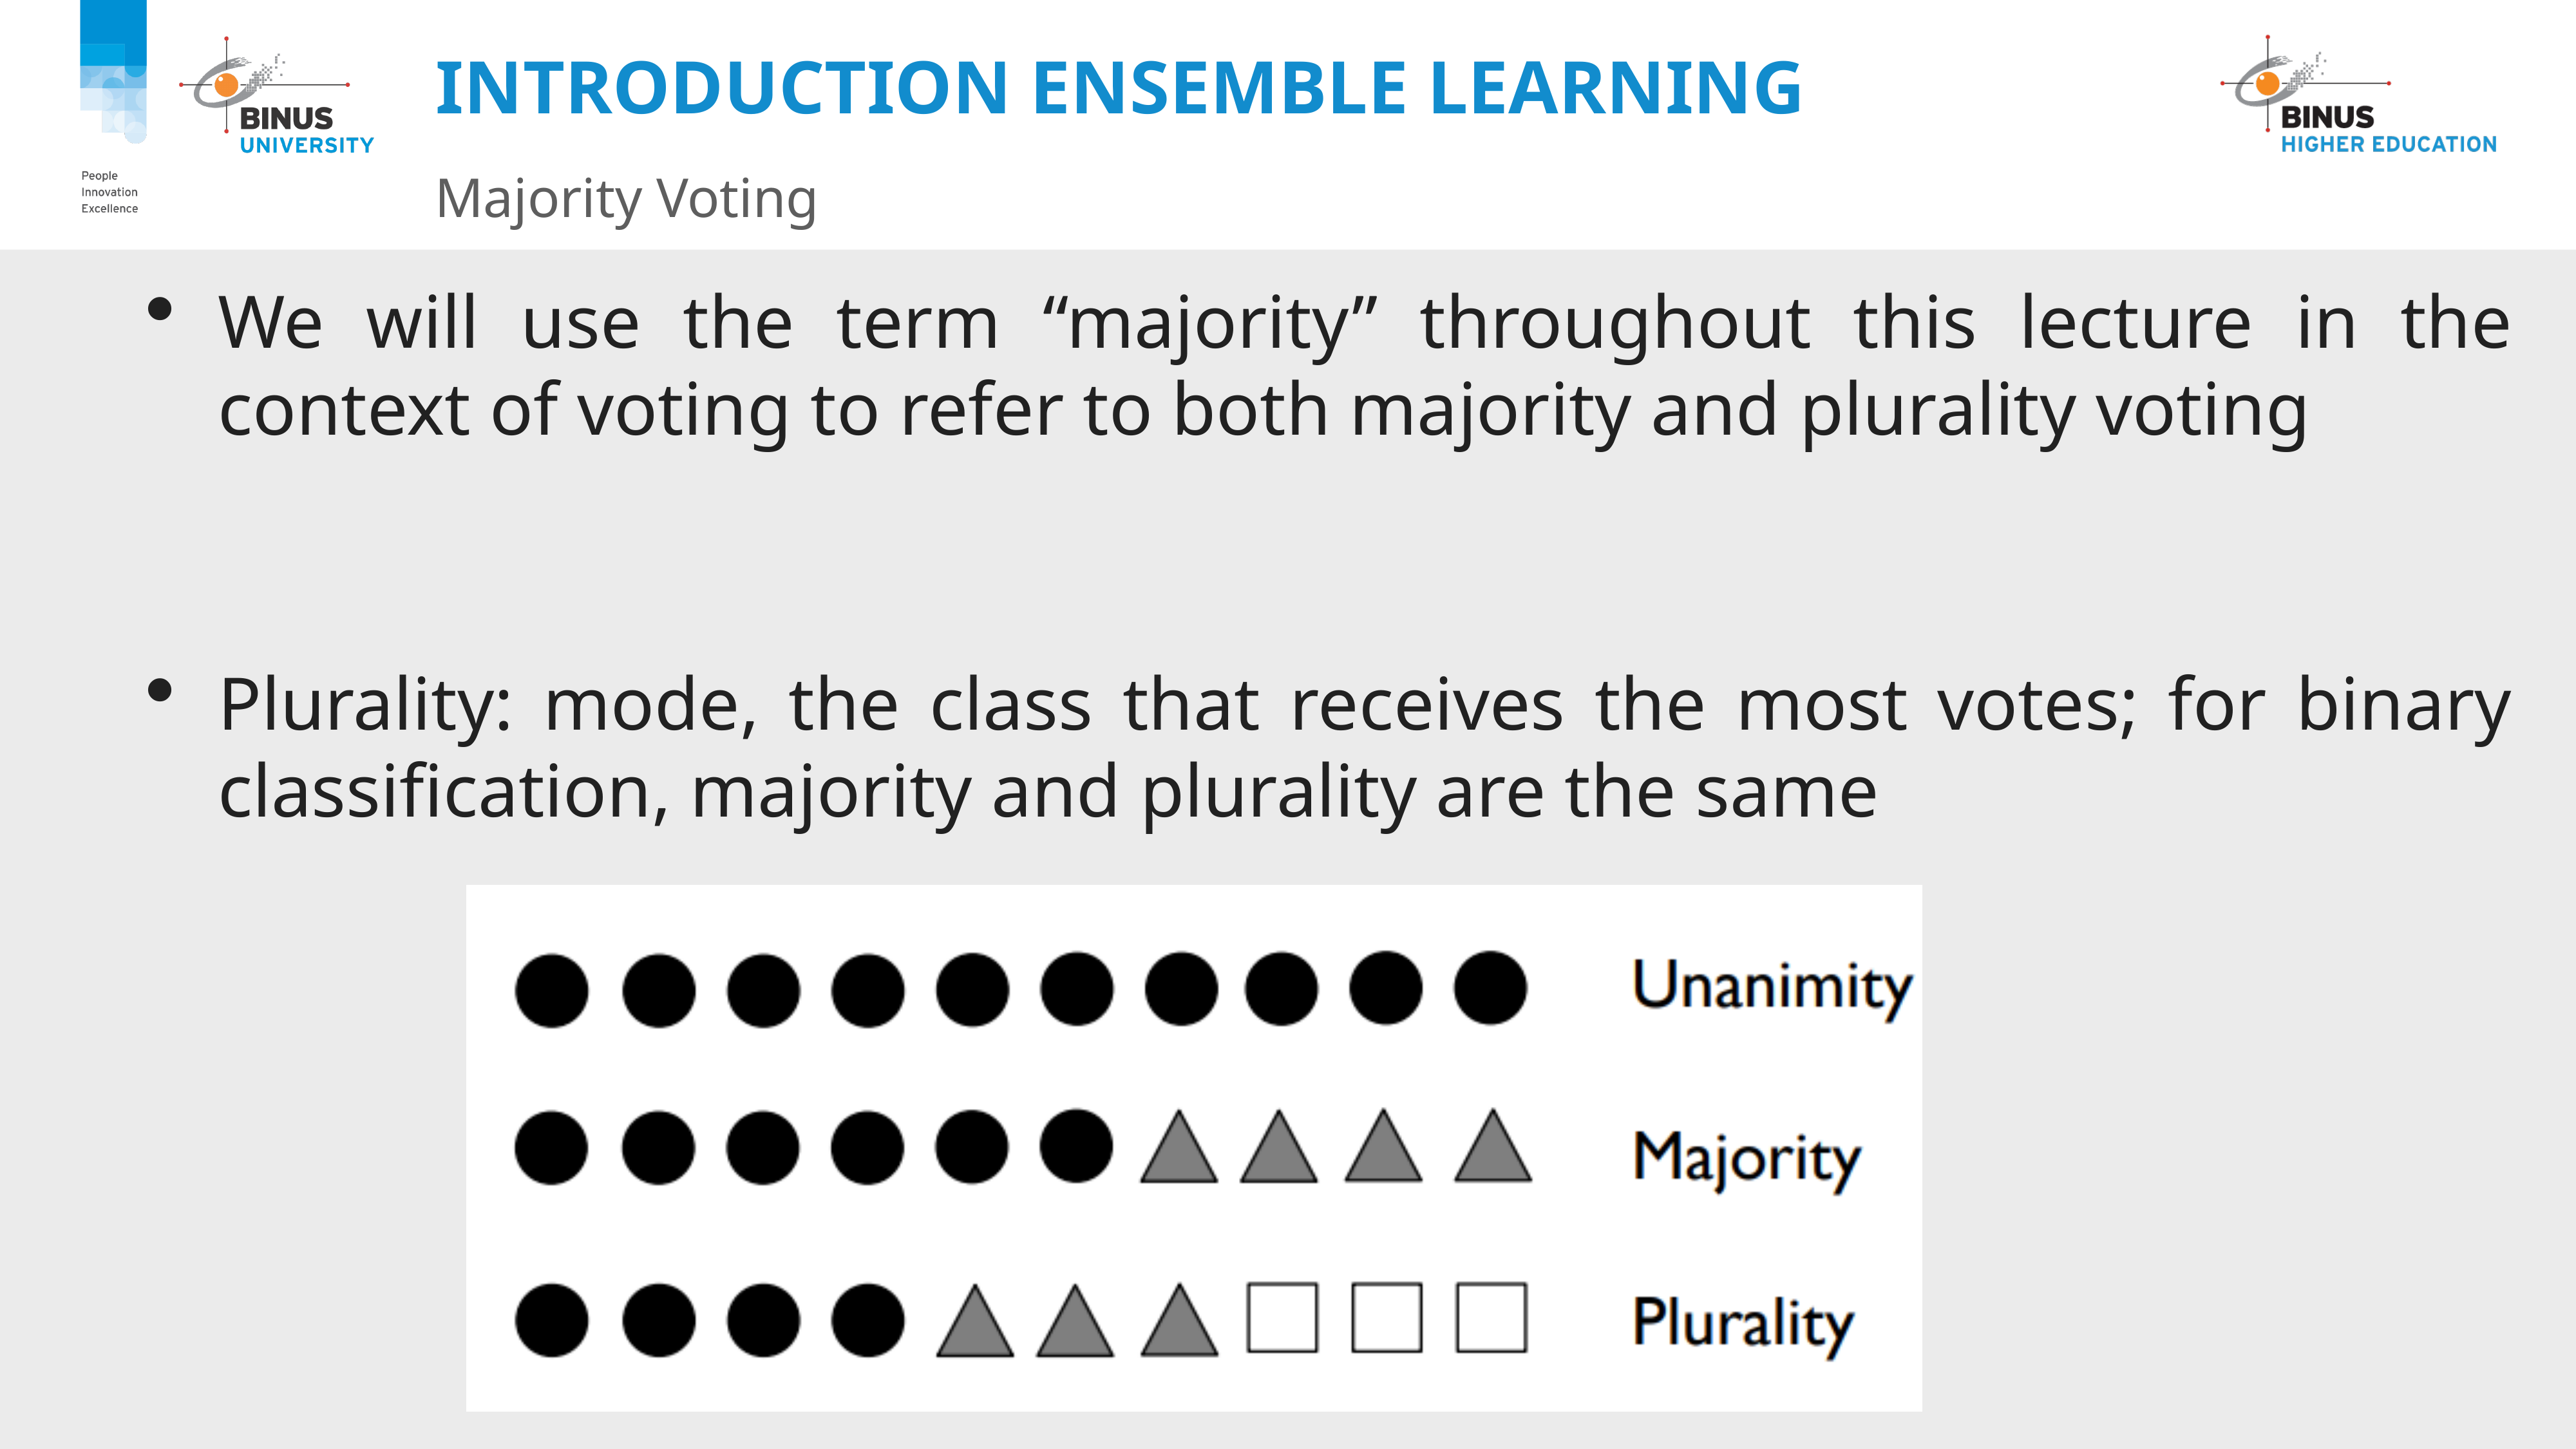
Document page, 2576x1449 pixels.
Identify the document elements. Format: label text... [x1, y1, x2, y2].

picture [466, 884, 1922, 1412]
title Introduction Ensemble Learning [430, 52, 1986, 108]
picture [81, 146, 146, 213]
picture [174, 25, 374, 161]
text_box Majority Voting [430, 158, 825, 234]
picture [80, 66, 147, 144]
picture [2199, 0, 2496, 156]
list We will use the term “majority” throughout this lecture in the context of voting to refer to both majority and plurality voting Plurality: mode, the class that receives the most votes; for binary classification, majority and plurality are the same [48, 270, 2520, 1449]
